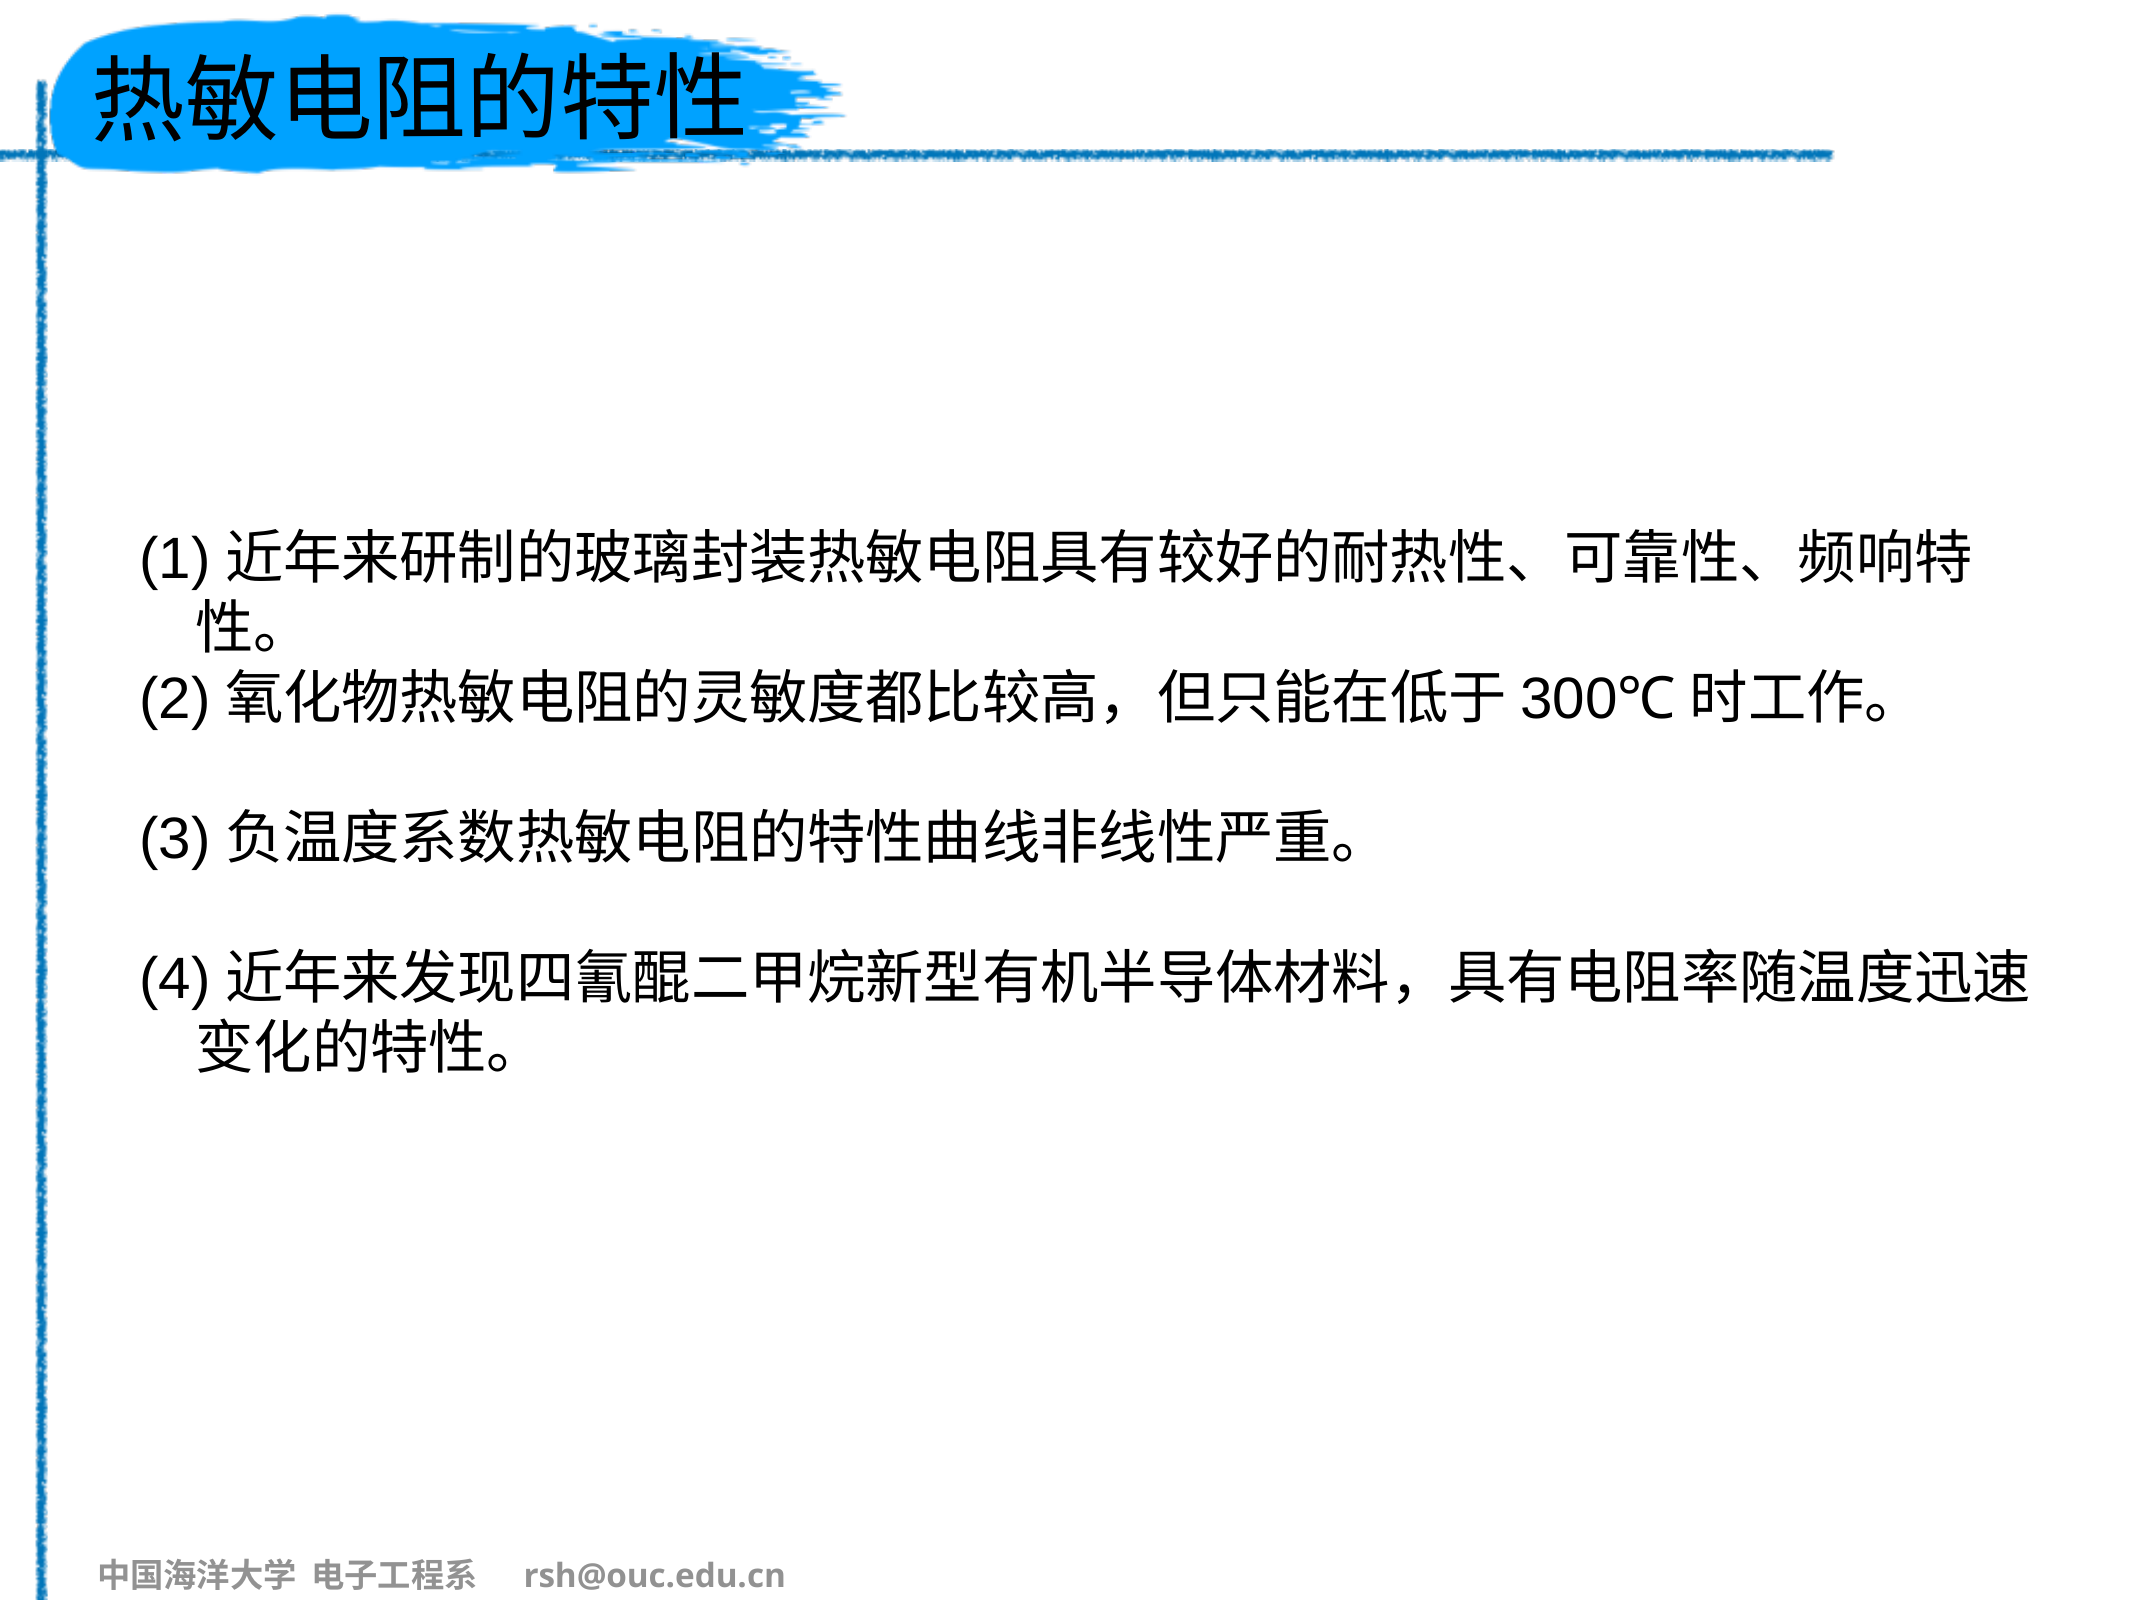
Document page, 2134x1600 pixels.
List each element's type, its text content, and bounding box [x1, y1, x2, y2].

text_box (1)近年来研制的玻璃封装热敏电阻具有较好的耐热性、可靠性、频响特性。 (2)氧化物热敏电阻的灵敏度都比较高，但只能在低于300℃时工作。 (3)负温度系数热敏电阻的特性曲线非线性严重。 (4)近年来发现四氰醌二甲烷新型有机半导体材料，具有电阻率随温度迅速变化的特性。 [131, 511, 2054, 1089]
title 热敏电阻的特性 [53, 1, 786, 189]
picture [785, 11, 1841, 178]
picture [0, 11, 54, 1600]
